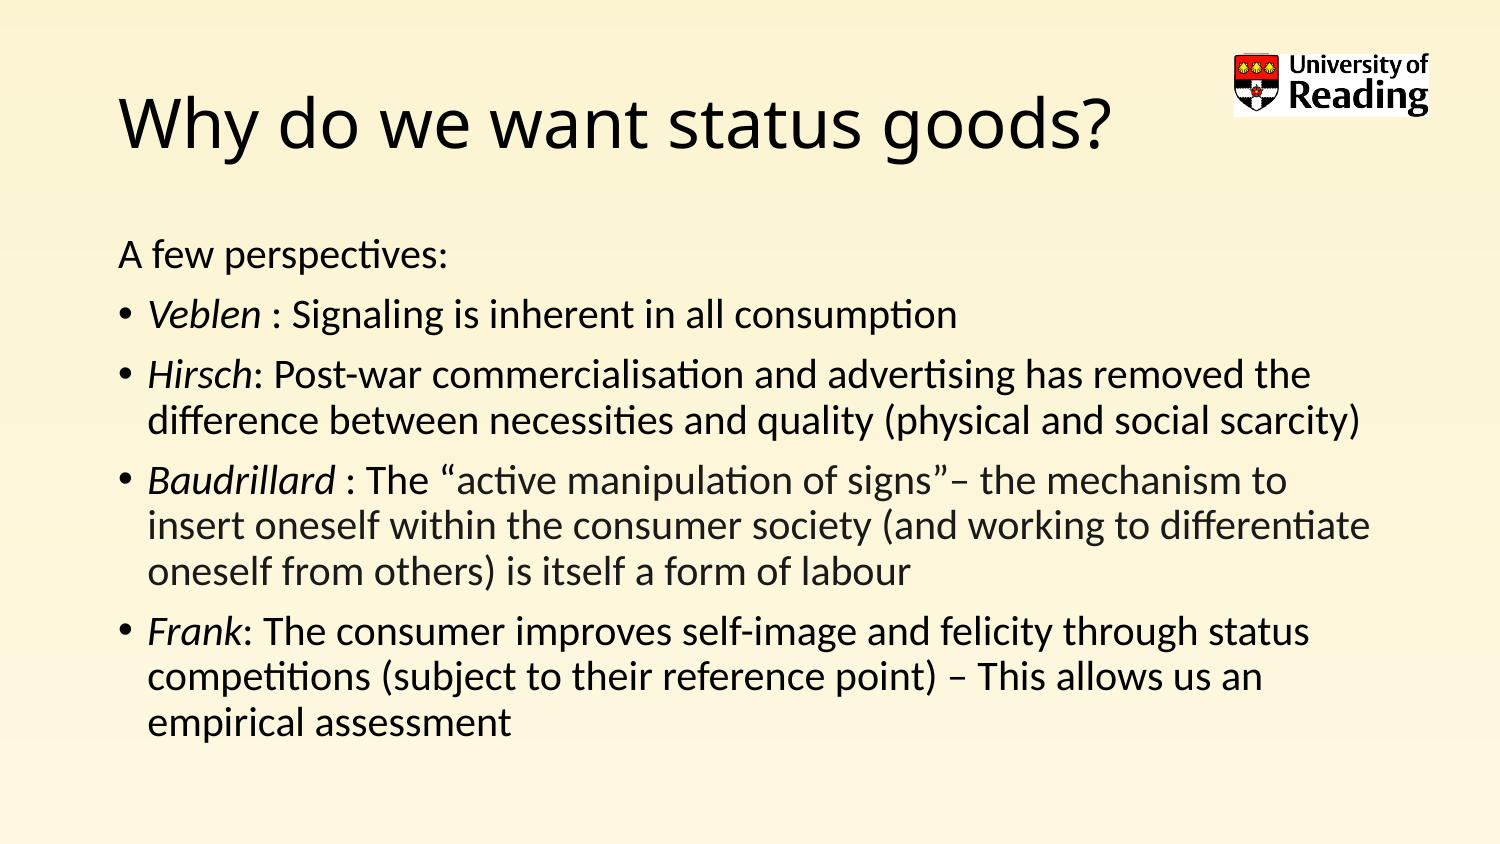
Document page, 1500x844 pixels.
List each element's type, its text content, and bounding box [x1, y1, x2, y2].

title Why do we want status goods? [103, 44, 1397, 208]
list A few perspectives: Veblen : Signaling is inherent in all consumption Hirsch: Post-war commercialisation and advertising has removed the difference between necessities and quality (physical and social scarcity) Baudrillard : The “active manipulation of signs”– the mechanism to insert oneself within the consumer society (and working to differentiate oneself from others) is itself a form of labour Frank: The consumer improves self-image and felicity through status competitions (subject to their reference point) – This allows us an empirical assessment [103, 224, 1397, 760]
picture [1397, 53, 1429, 117]
